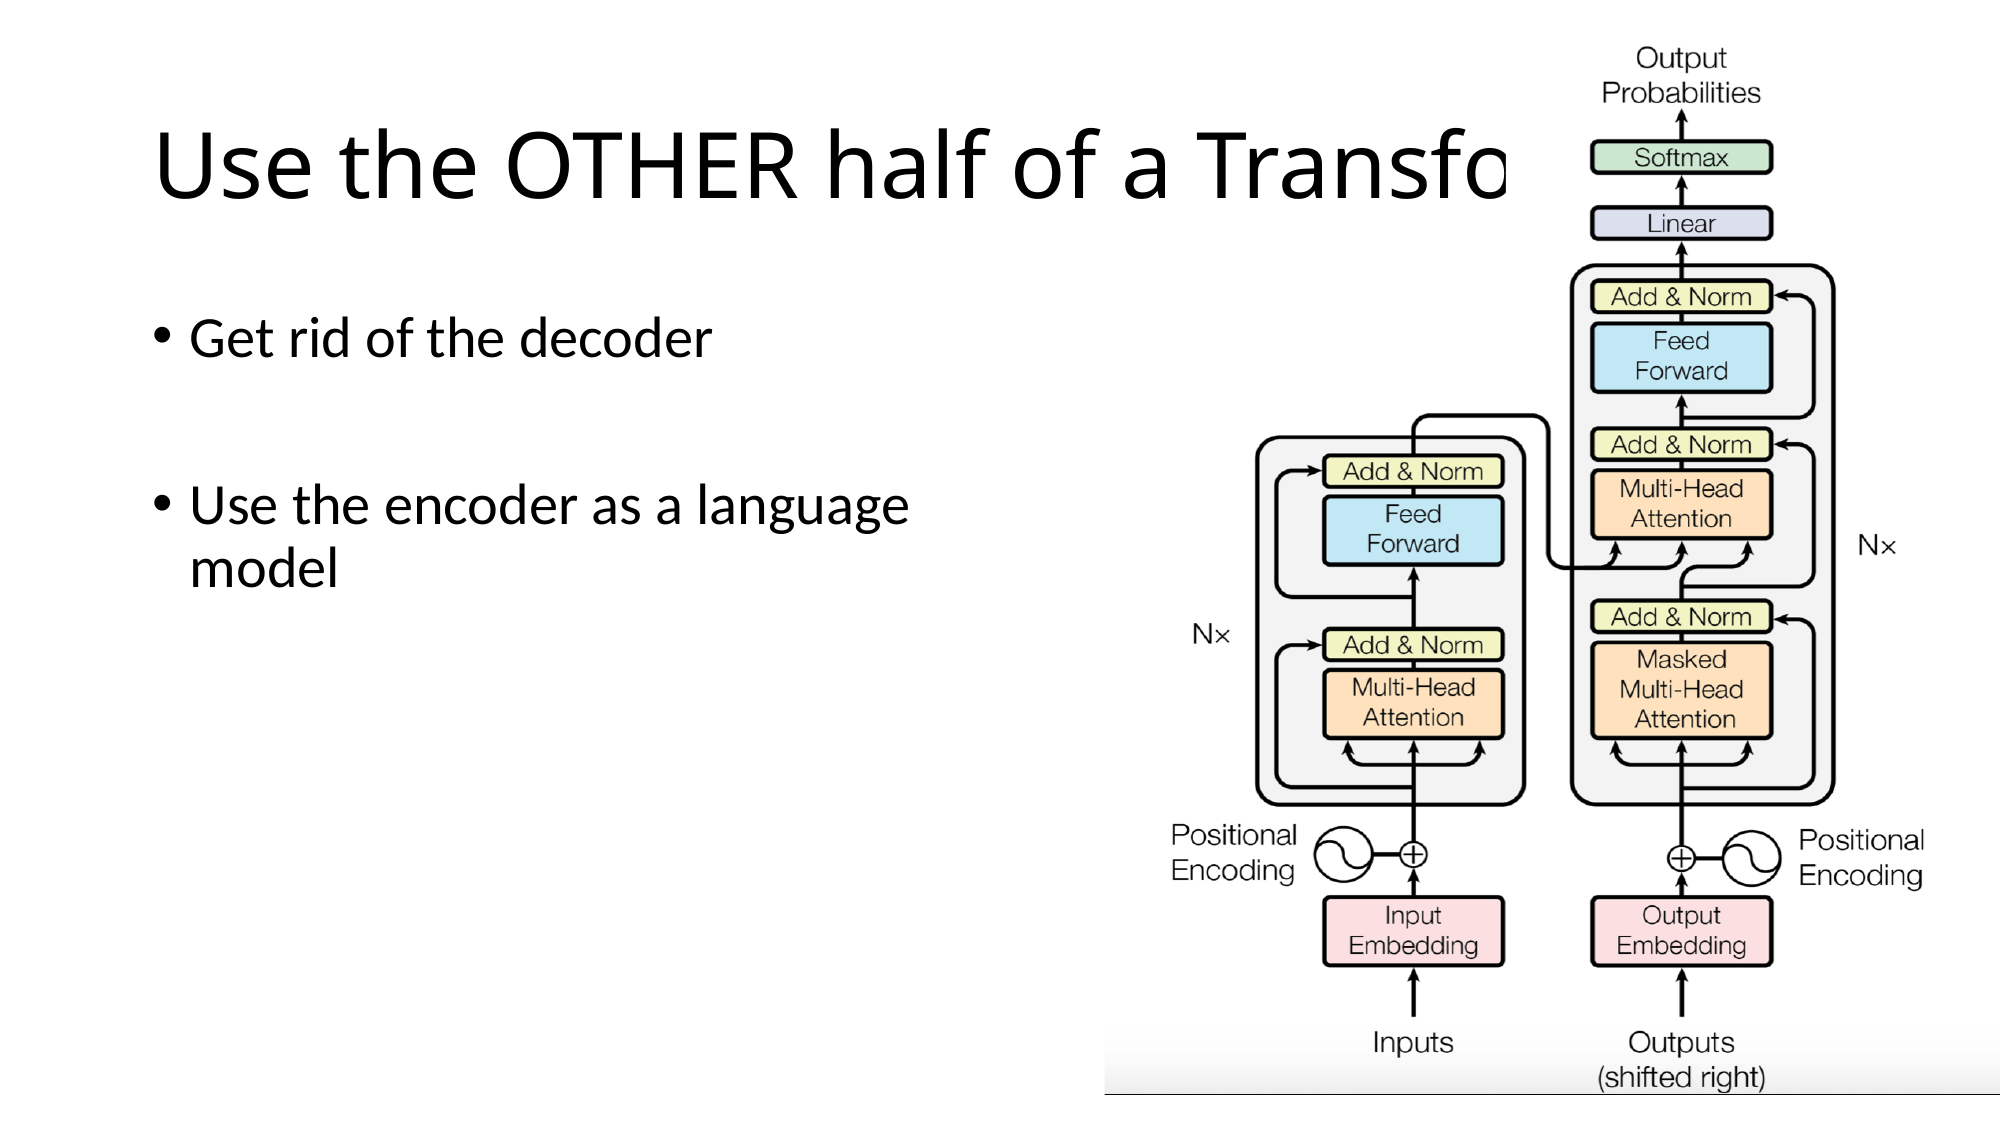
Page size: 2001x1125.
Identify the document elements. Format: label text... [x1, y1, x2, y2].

title Use the OTHER half of a Transformer [137, 59, 1505, 278]
picture [1104, 29, 2000, 1095]
list Get rid of the decoder Use the encoder as a language model [137, 299, 988, 1014]
